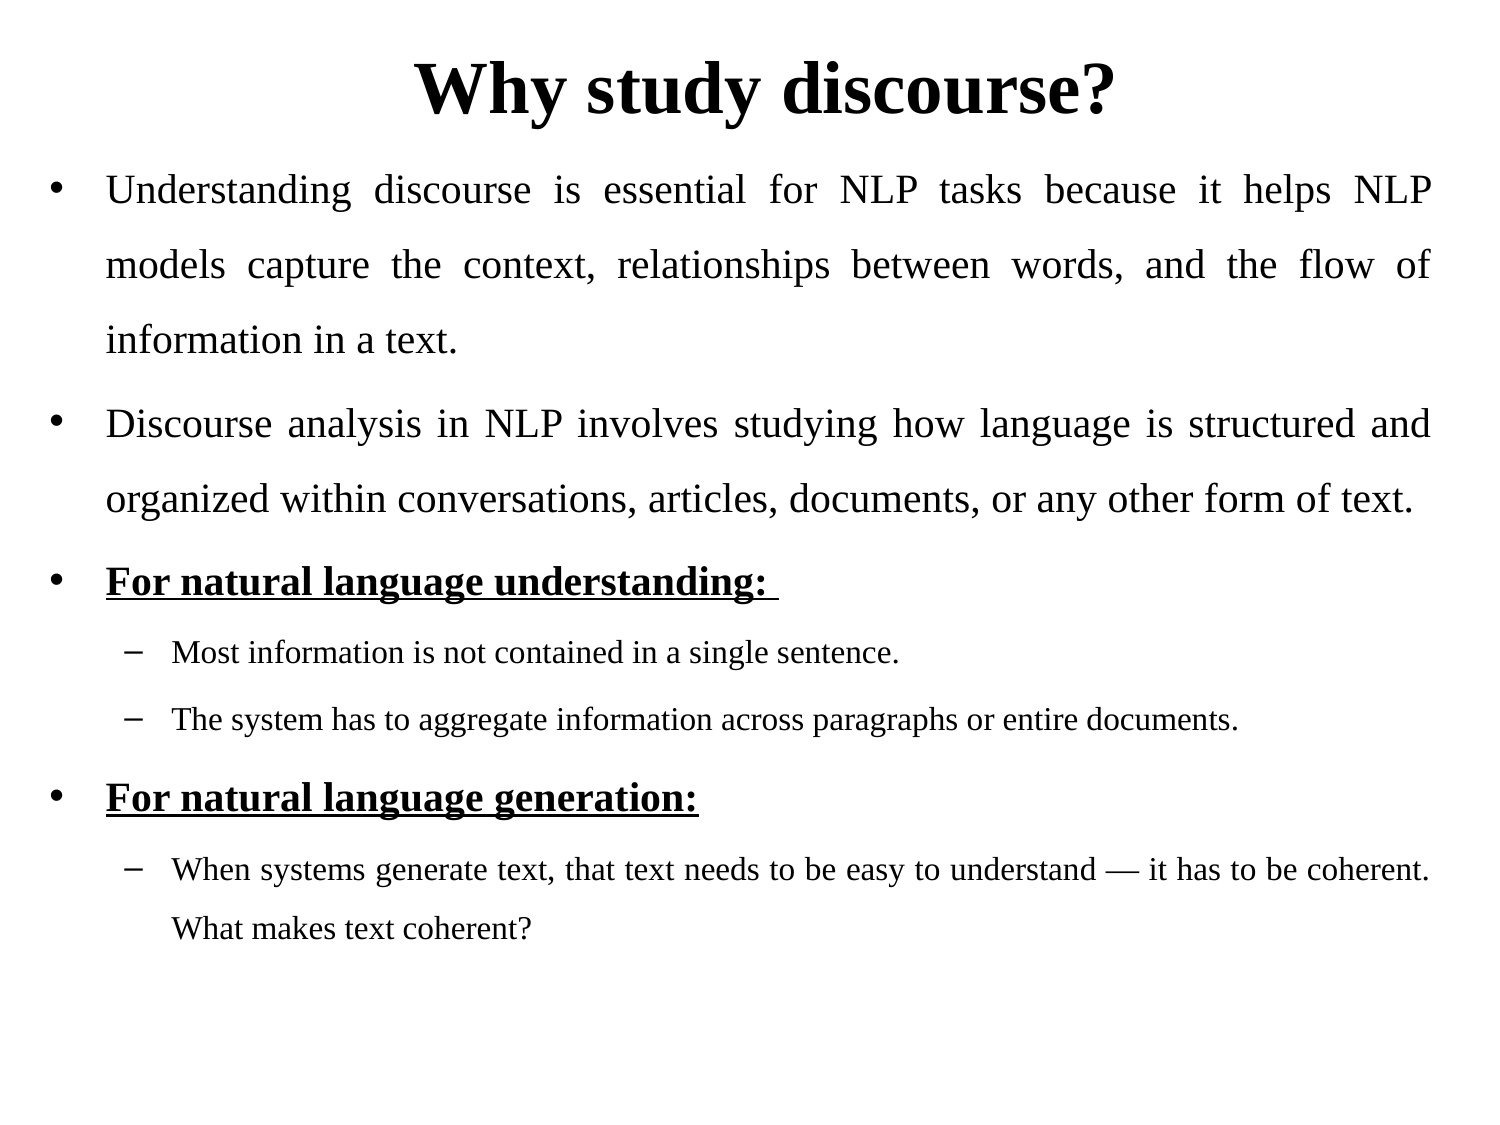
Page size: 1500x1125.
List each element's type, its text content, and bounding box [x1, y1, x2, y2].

list Understanding discourse is essential for NLP tasks because it helps NLP models capture the context, relationships between words, and the flow of information in a text. Discourse analysis in NLP involves studying how language is structured and organized within conversations, articles, documents, or any other form of text. For natural language understanding: Most information is not contained in a single sentence. The system has to aggregate information across paragraphs or entire documents. For natural language generation: When systems generate text, that text needs to be easy to understand — it has to be coherent. What makes text coherent? [34, 129, 1448, 998]
title Why study discourse? [33, 33, 1500, 134]
